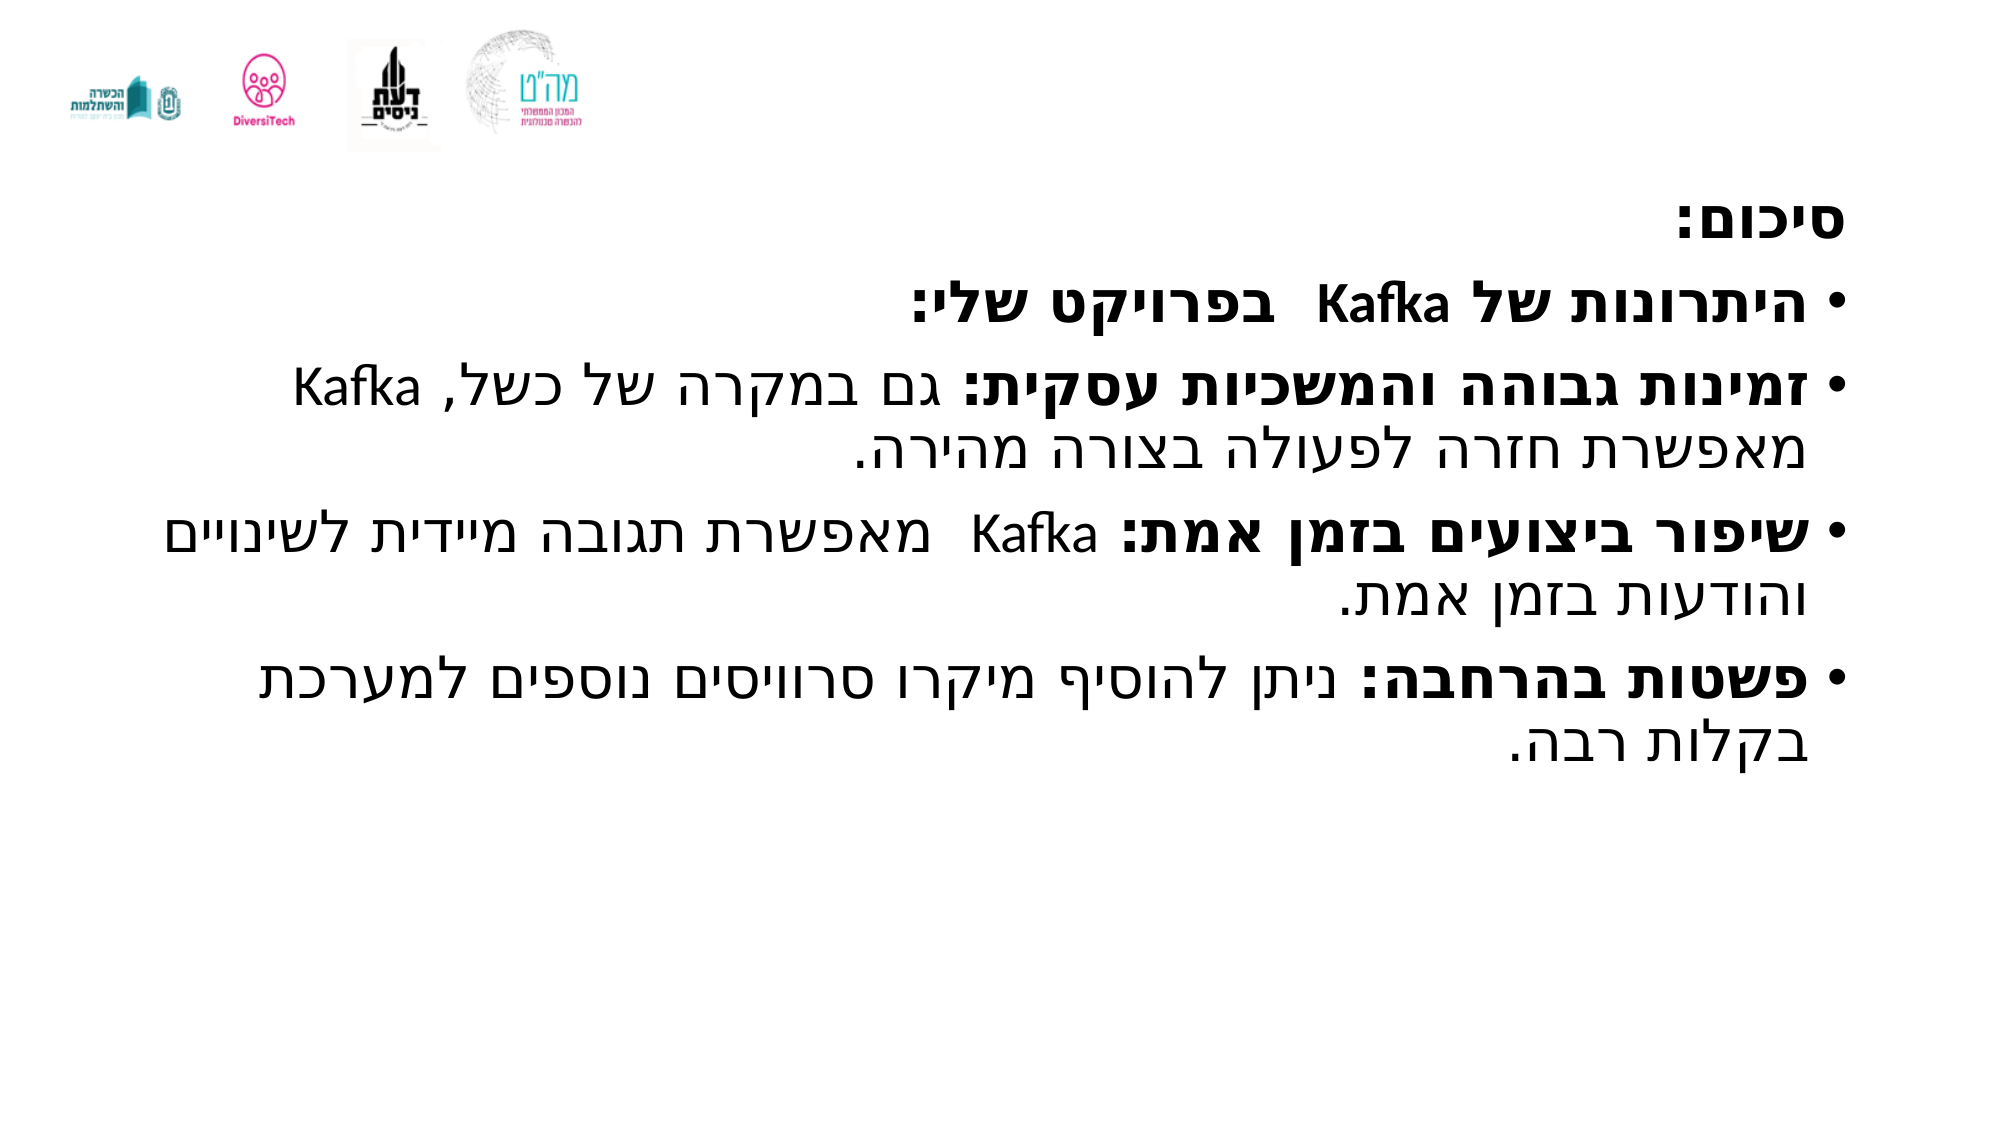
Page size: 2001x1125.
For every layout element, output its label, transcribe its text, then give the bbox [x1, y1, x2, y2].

list סיכום: היתרונות של Kafka בפרויקט שלי: זמינות גבוהה והמשכיות עסקית: גם במקרה של כשל, Kafka מאפשרת חזרה לפעולה בצורה מהירה. שיפור ביצועים בזמן אמת: Kafka מאפשרת תגובה מיידית לשינויים והודעות בזמן אמת. פשטות בהרחבה: ניתן להוסיף מיקרו סרוויסים נוספים למערכת בקלות רבה. [137, 180, 1863, 930]
picture [35, 12, 632, 164]
